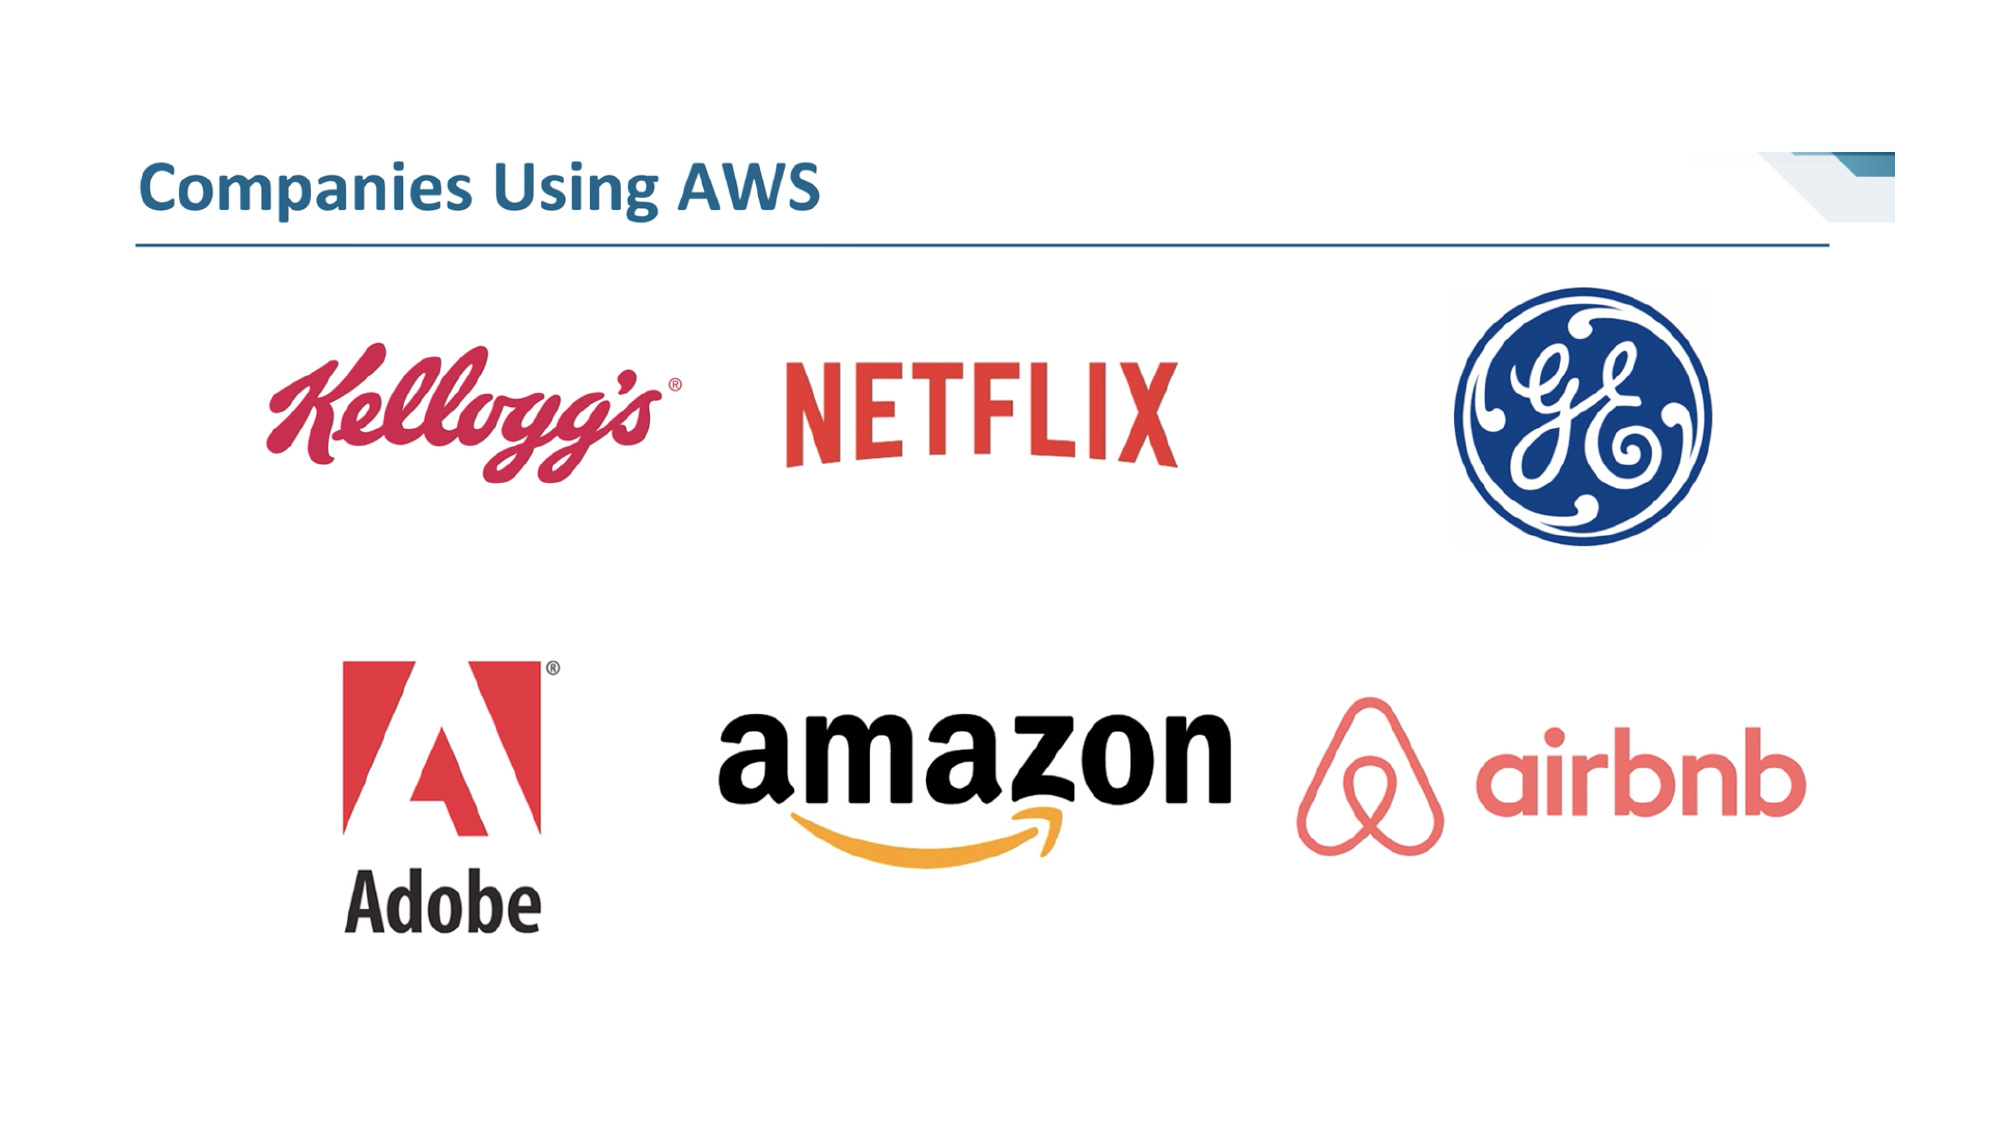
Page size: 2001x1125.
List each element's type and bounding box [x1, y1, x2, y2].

list [105, 144, 1895, 981]
